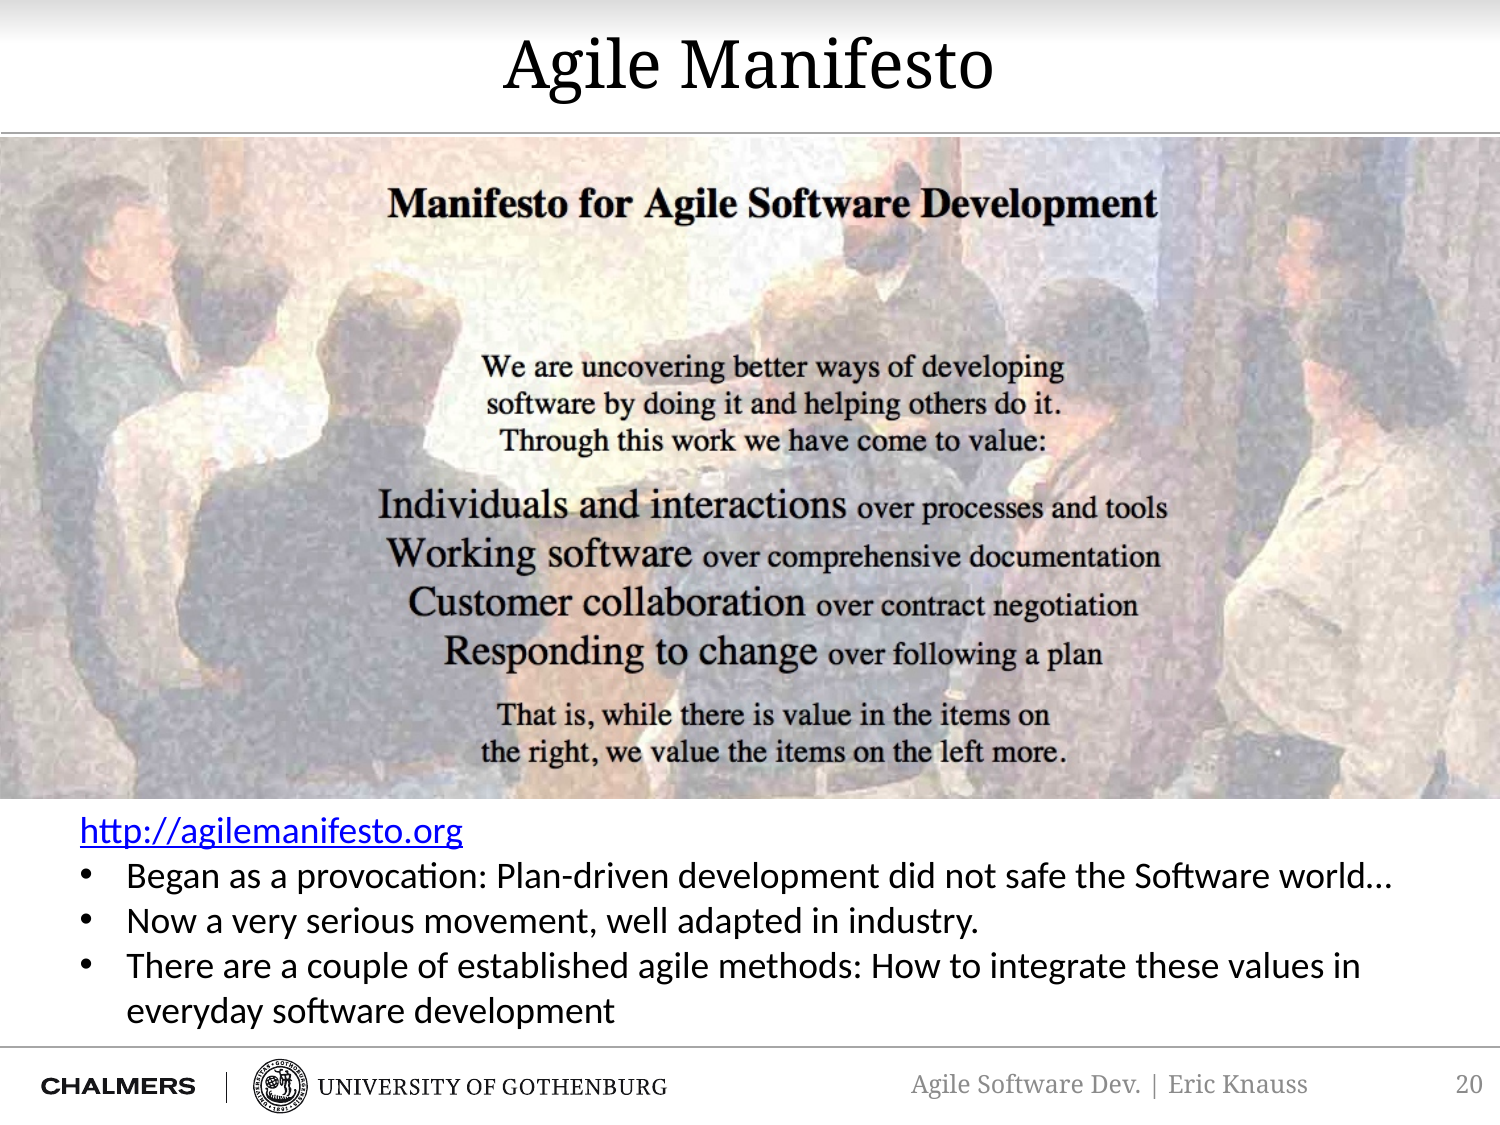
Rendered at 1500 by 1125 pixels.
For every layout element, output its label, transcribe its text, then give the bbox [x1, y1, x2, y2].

title Agile Manifesto [75, 4, 1425, 120]
picture [0, 136, 1500, 799]
footer Agile Software Dev. | Eric Knauss [872, 1055, 1348, 1116]
text_box http://agilemanifesto.org Began as a provocation: Plan-driven development did not safe the Software world… Now a very serious movement, well adapted in industry. There are a couple of established agile methods: How to integrate these values in everyday software development [64, 808, 1447, 1039]
slide_number 20 [1360, 1055, 1499, 1116]
